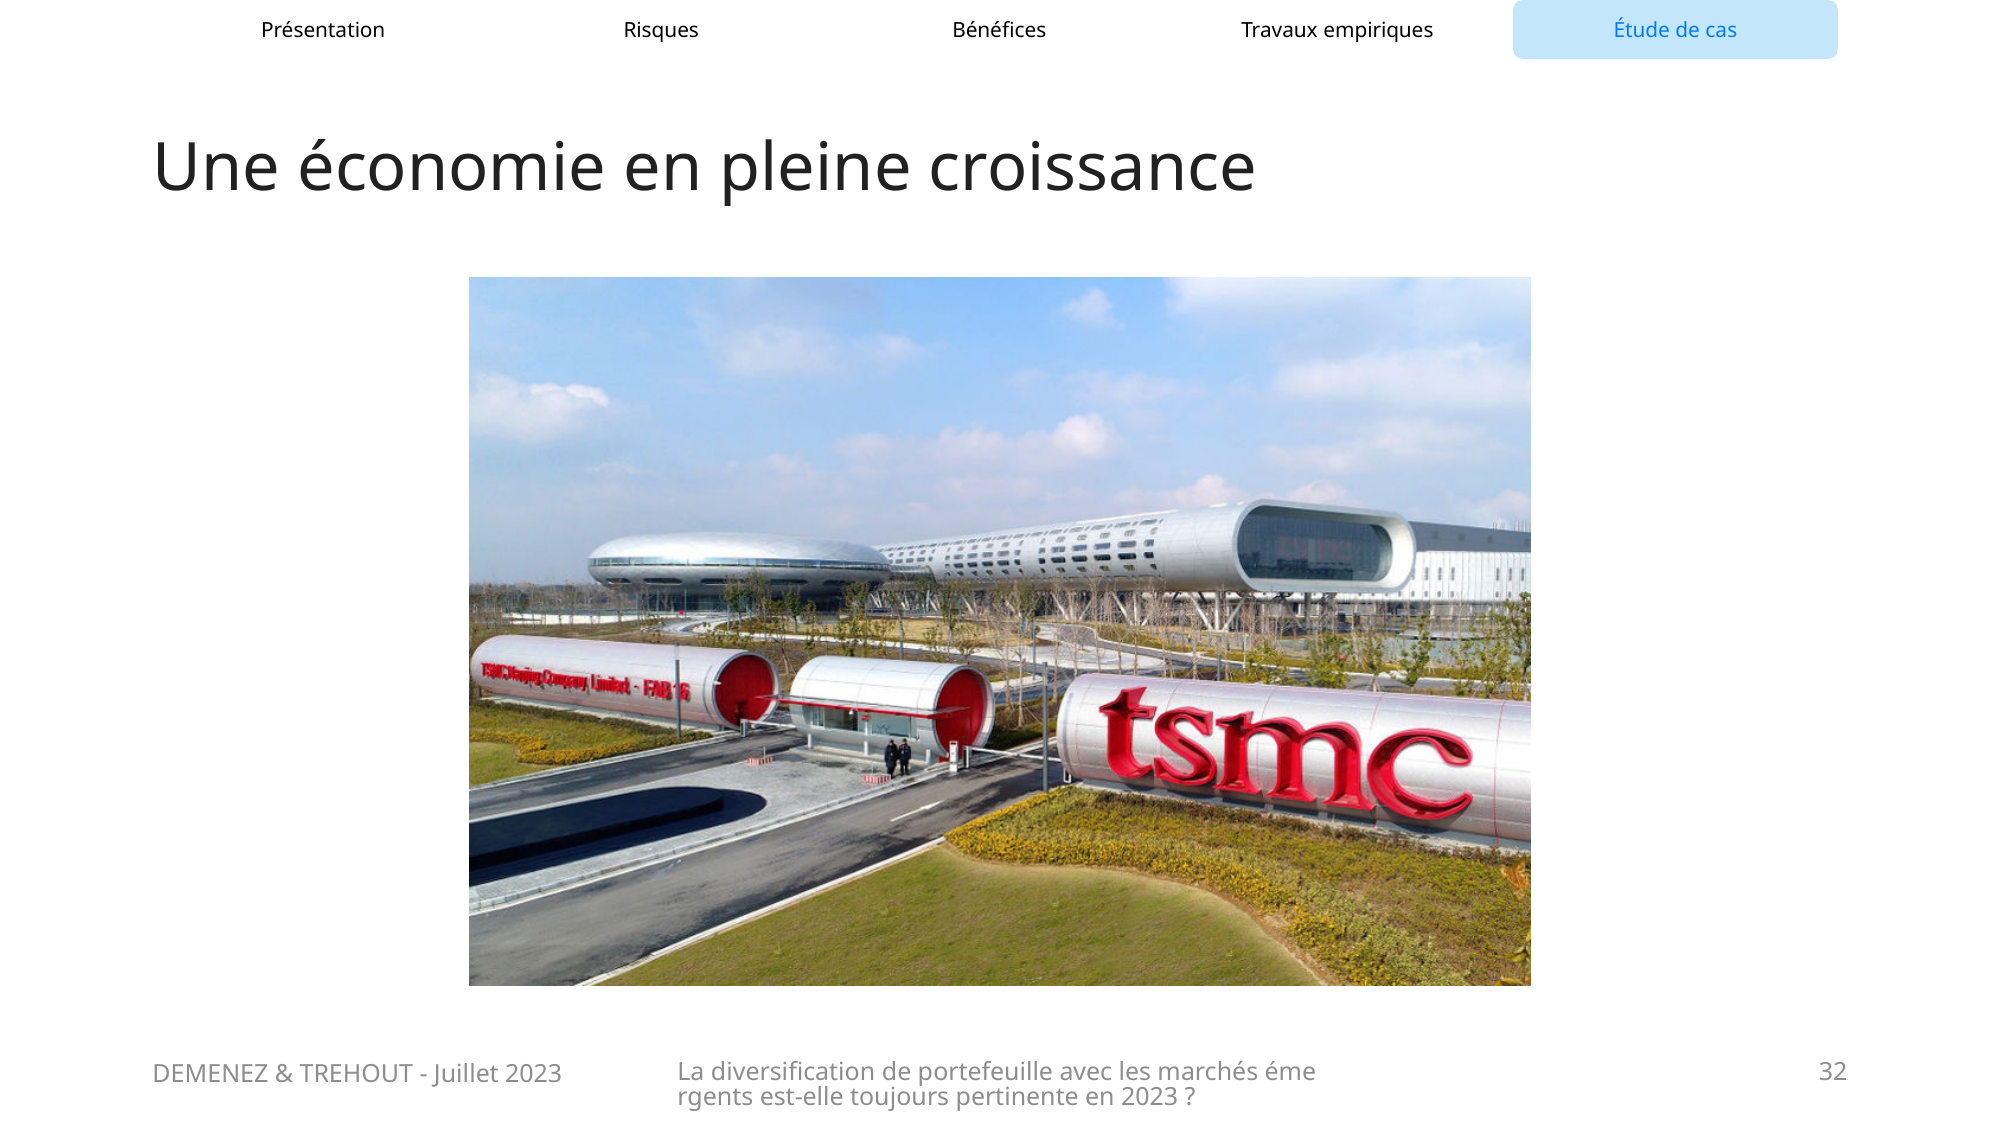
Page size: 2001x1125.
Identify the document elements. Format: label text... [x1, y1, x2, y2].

title Une économie en pleine croissance [137, 59, 1863, 278]
slide_number DEMENEZ & TREHOUT - Juillet 2023 [137, 1042, 625, 1103]
footer La diversification de portefeuille avec les marchés émergents est-elle toujours pertinente en 2023 ? [662, 1042, 1338, 1103]
picture [469, 277, 1531, 986]
slide_number 32 [1412, 1042, 1863, 1103]
